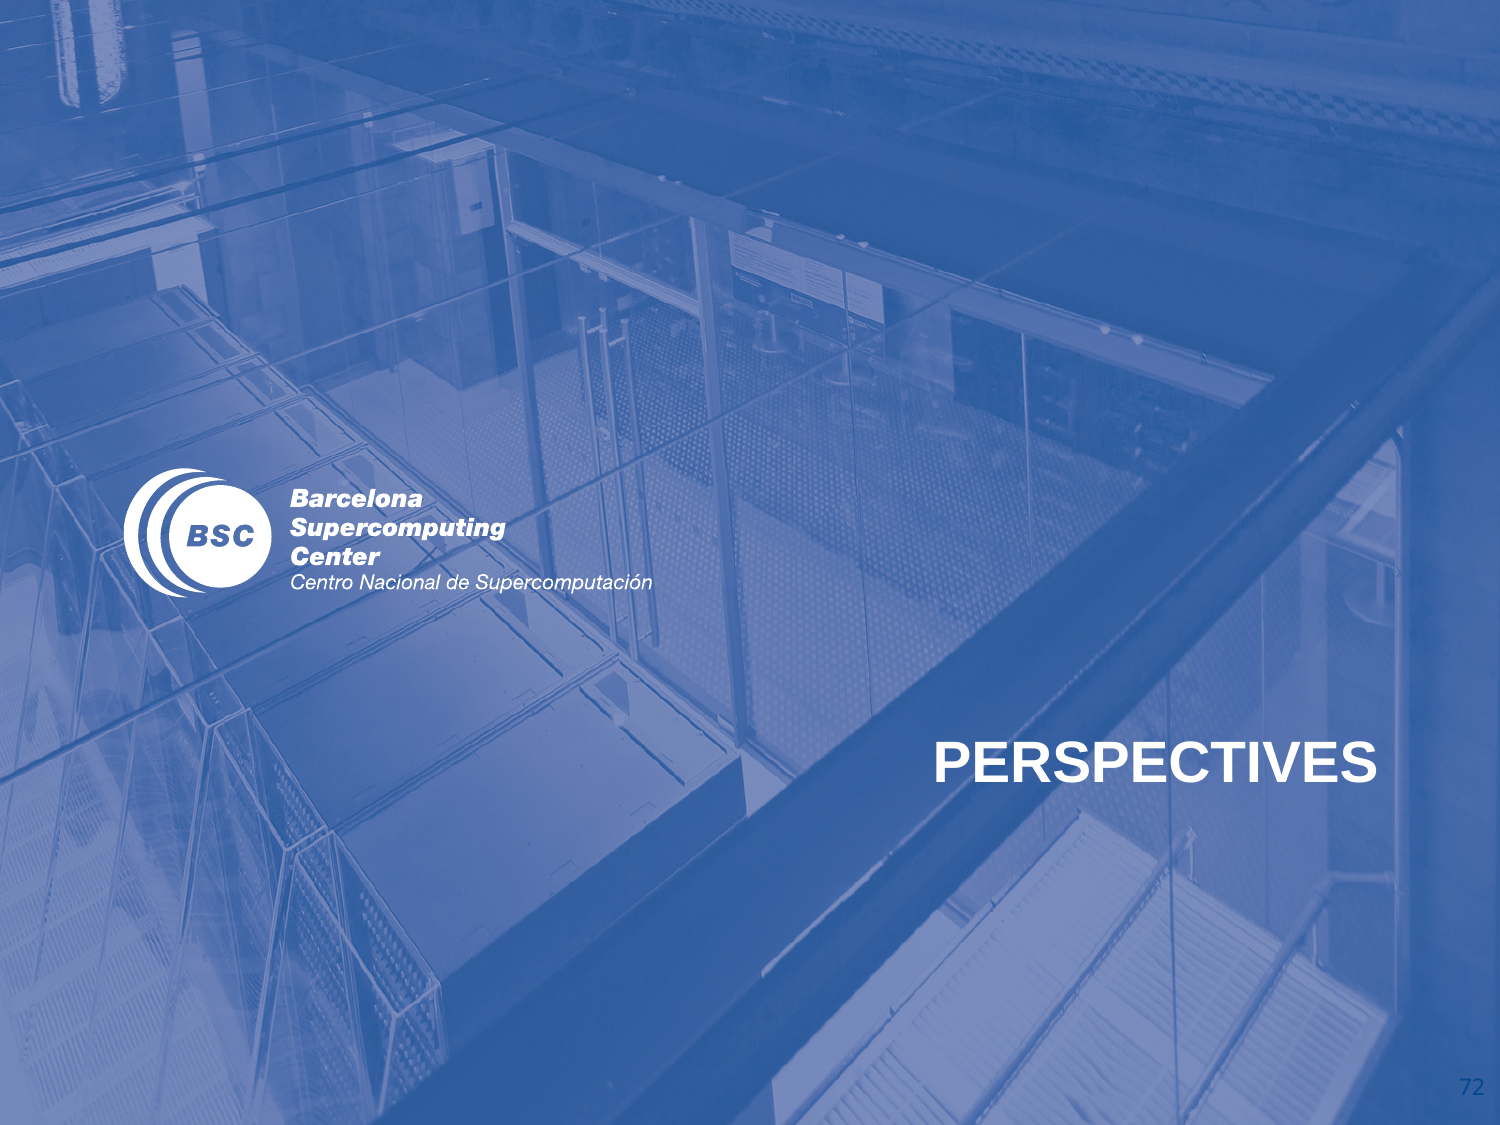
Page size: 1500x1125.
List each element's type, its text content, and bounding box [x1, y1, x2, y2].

title Perspectives [118, 717, 1394, 941]
picture [0, 0, 1500, 1125]
slide_number 72 [1427, 1042, 1500, 1111]
